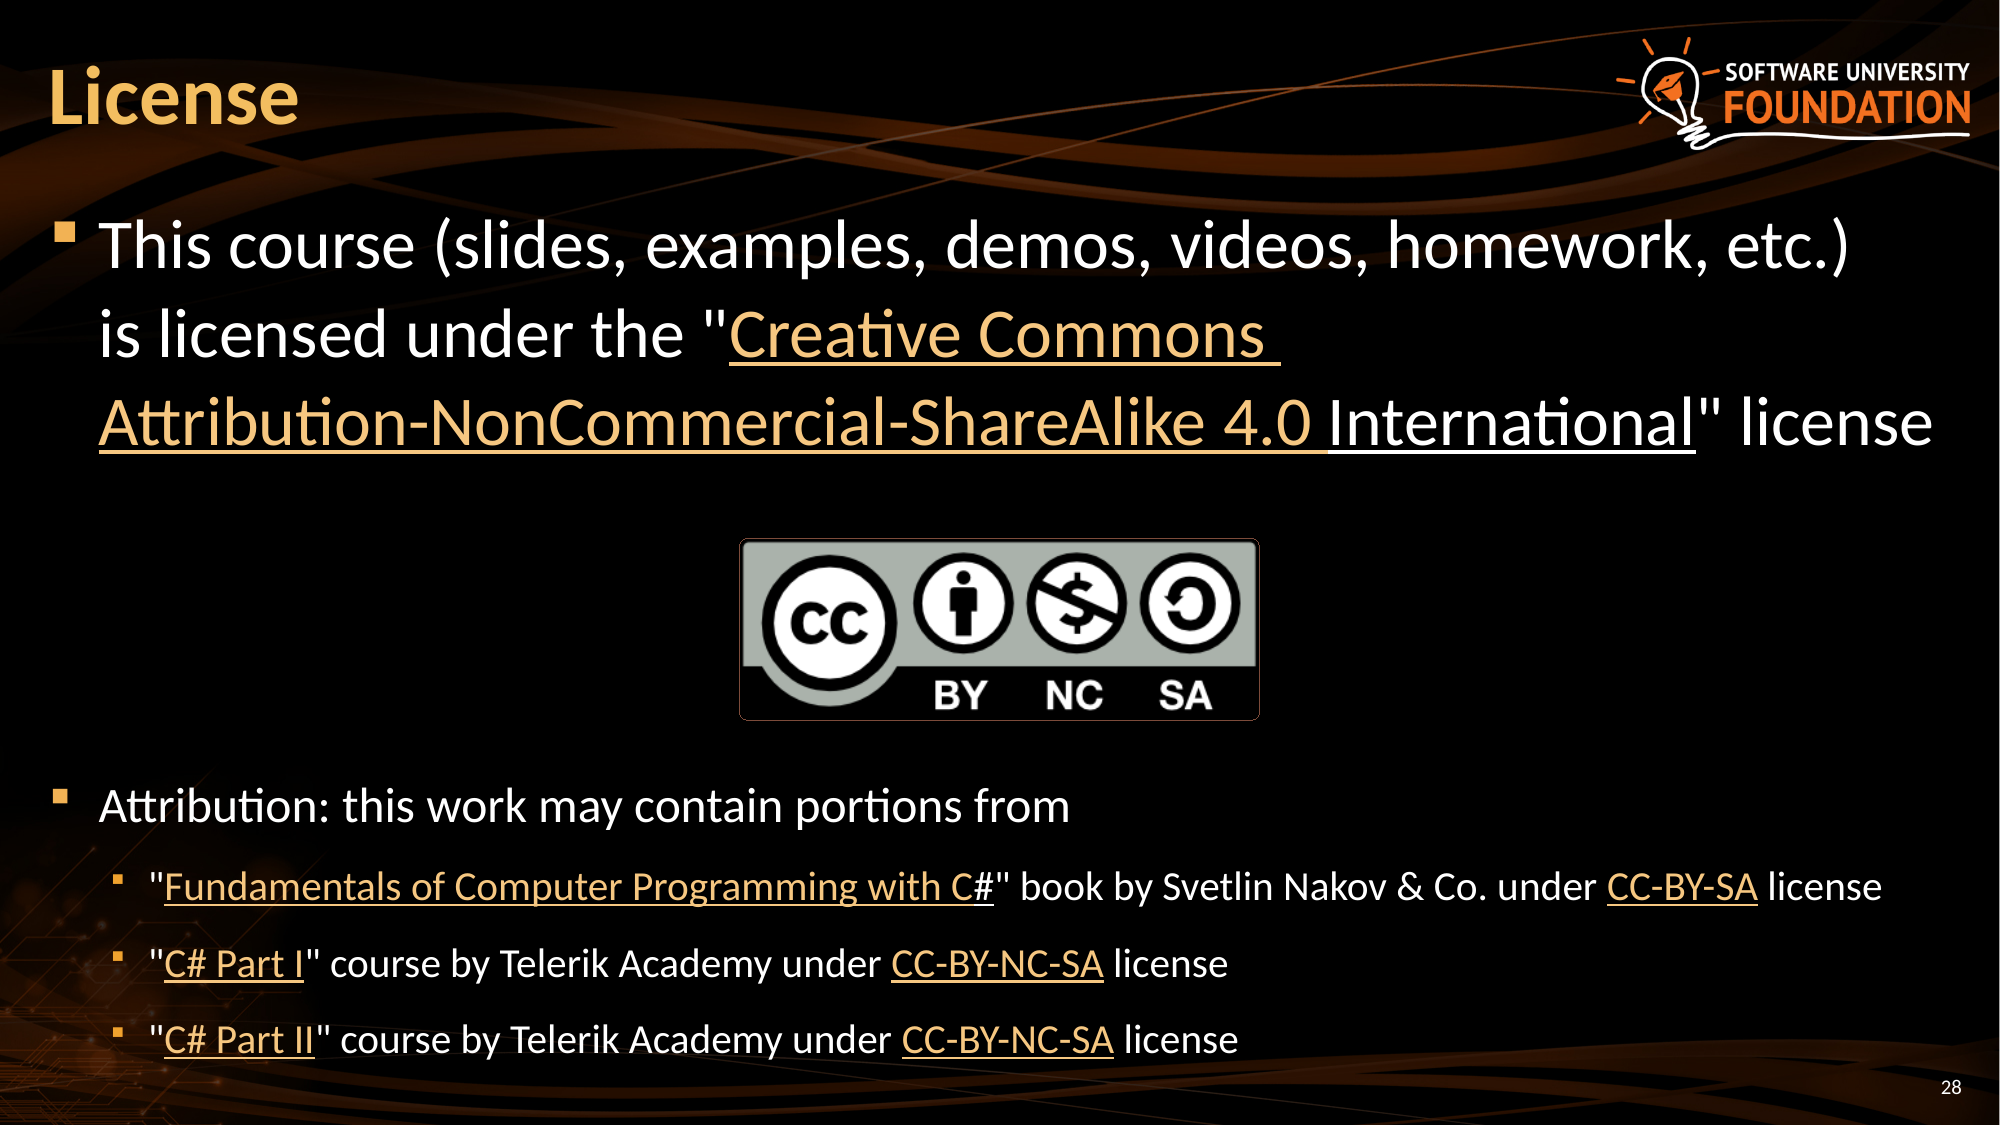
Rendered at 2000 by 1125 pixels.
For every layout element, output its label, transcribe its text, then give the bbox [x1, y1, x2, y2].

list This course (slides, examples, demos, videos, homework, etc.) is licensed under the "Creative Commons Attribution-NonCommercial-ShareAlike 4.0 International" license Attribution: this work may contain portions from "Fundamentals of Computer Programming with C#" book by Svetlin Nakov & Co. under CC-BY-SA license "C# Part I" course by Telerik Academy under CC-BY-NC-SA license "C# Part II" course by Telerik Academy under CC-BY-NC-SA license [31, 188, 1968, 1103]
slide_number 28 [1897, 1070, 1968, 1103]
title License [30, 6, 1602, 189]
picture [0, 0, 2000, 1125]
